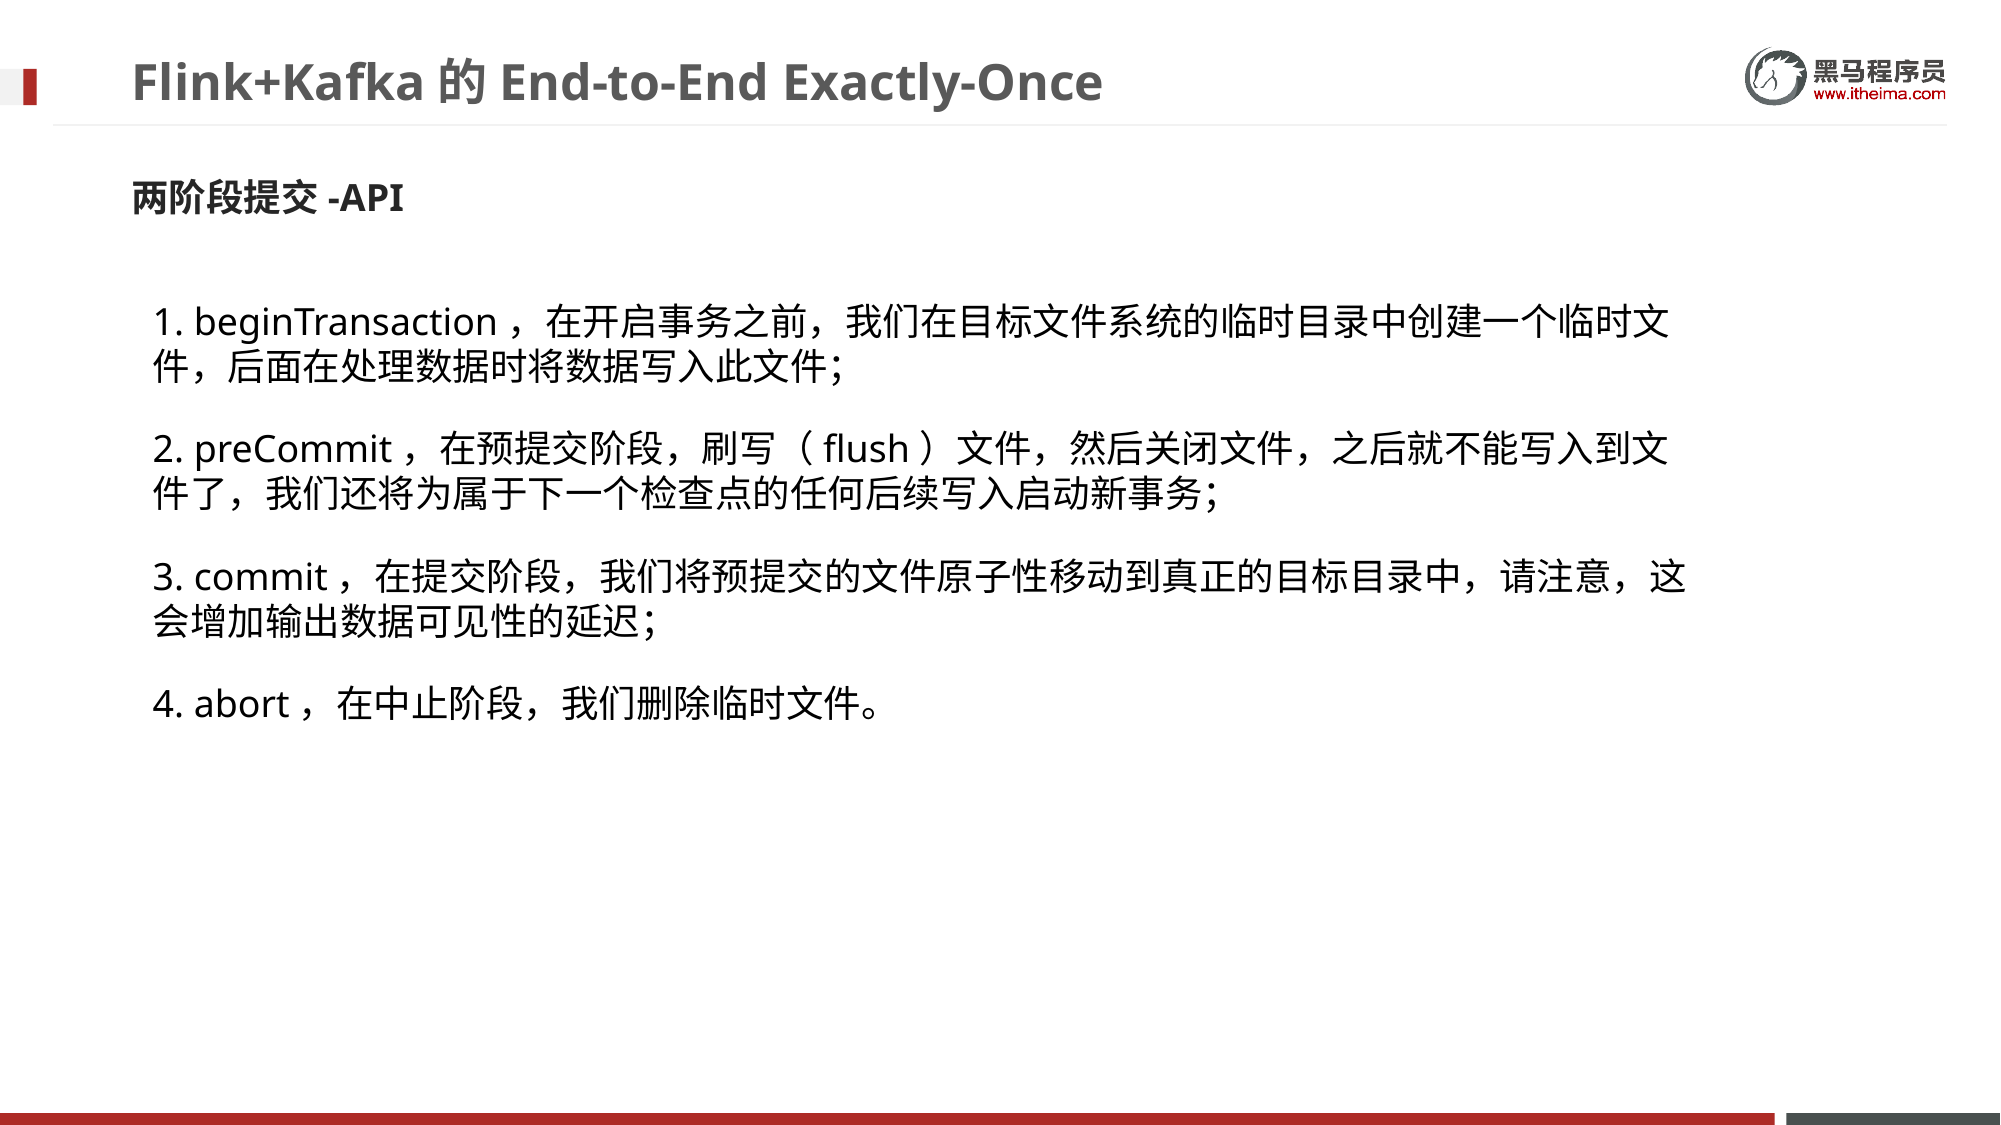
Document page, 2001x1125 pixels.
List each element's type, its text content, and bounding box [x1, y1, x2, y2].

list 两阶段提交-API [116, 154, 1872, 239]
text_box 1. beginTransaction，在开启事务之前，我们在目标文件系统的临时目录中创建一个临时文件，后面在处理数据时将数据写入此文件； 2. preCommit，在预提交阶段，刷写（flush）文件，然后关闭文件，之后就不能写入到文件了，我们还将为属于下一个检查点的任何后续写入启动新事务； 3. commit，在提交阶段，我们将预提交的文件原子性移动到真正的目标目录中，请注意，这会增加输出数据可见性的延迟； 4. abort，在中止阶段，我们删除临时文件。 [137, 290, 1719, 733]
title Flink+Kafka的End-to-End Exactly-Once [116, 38, 1556, 124]
picture [1744, 46, 1946, 106]
